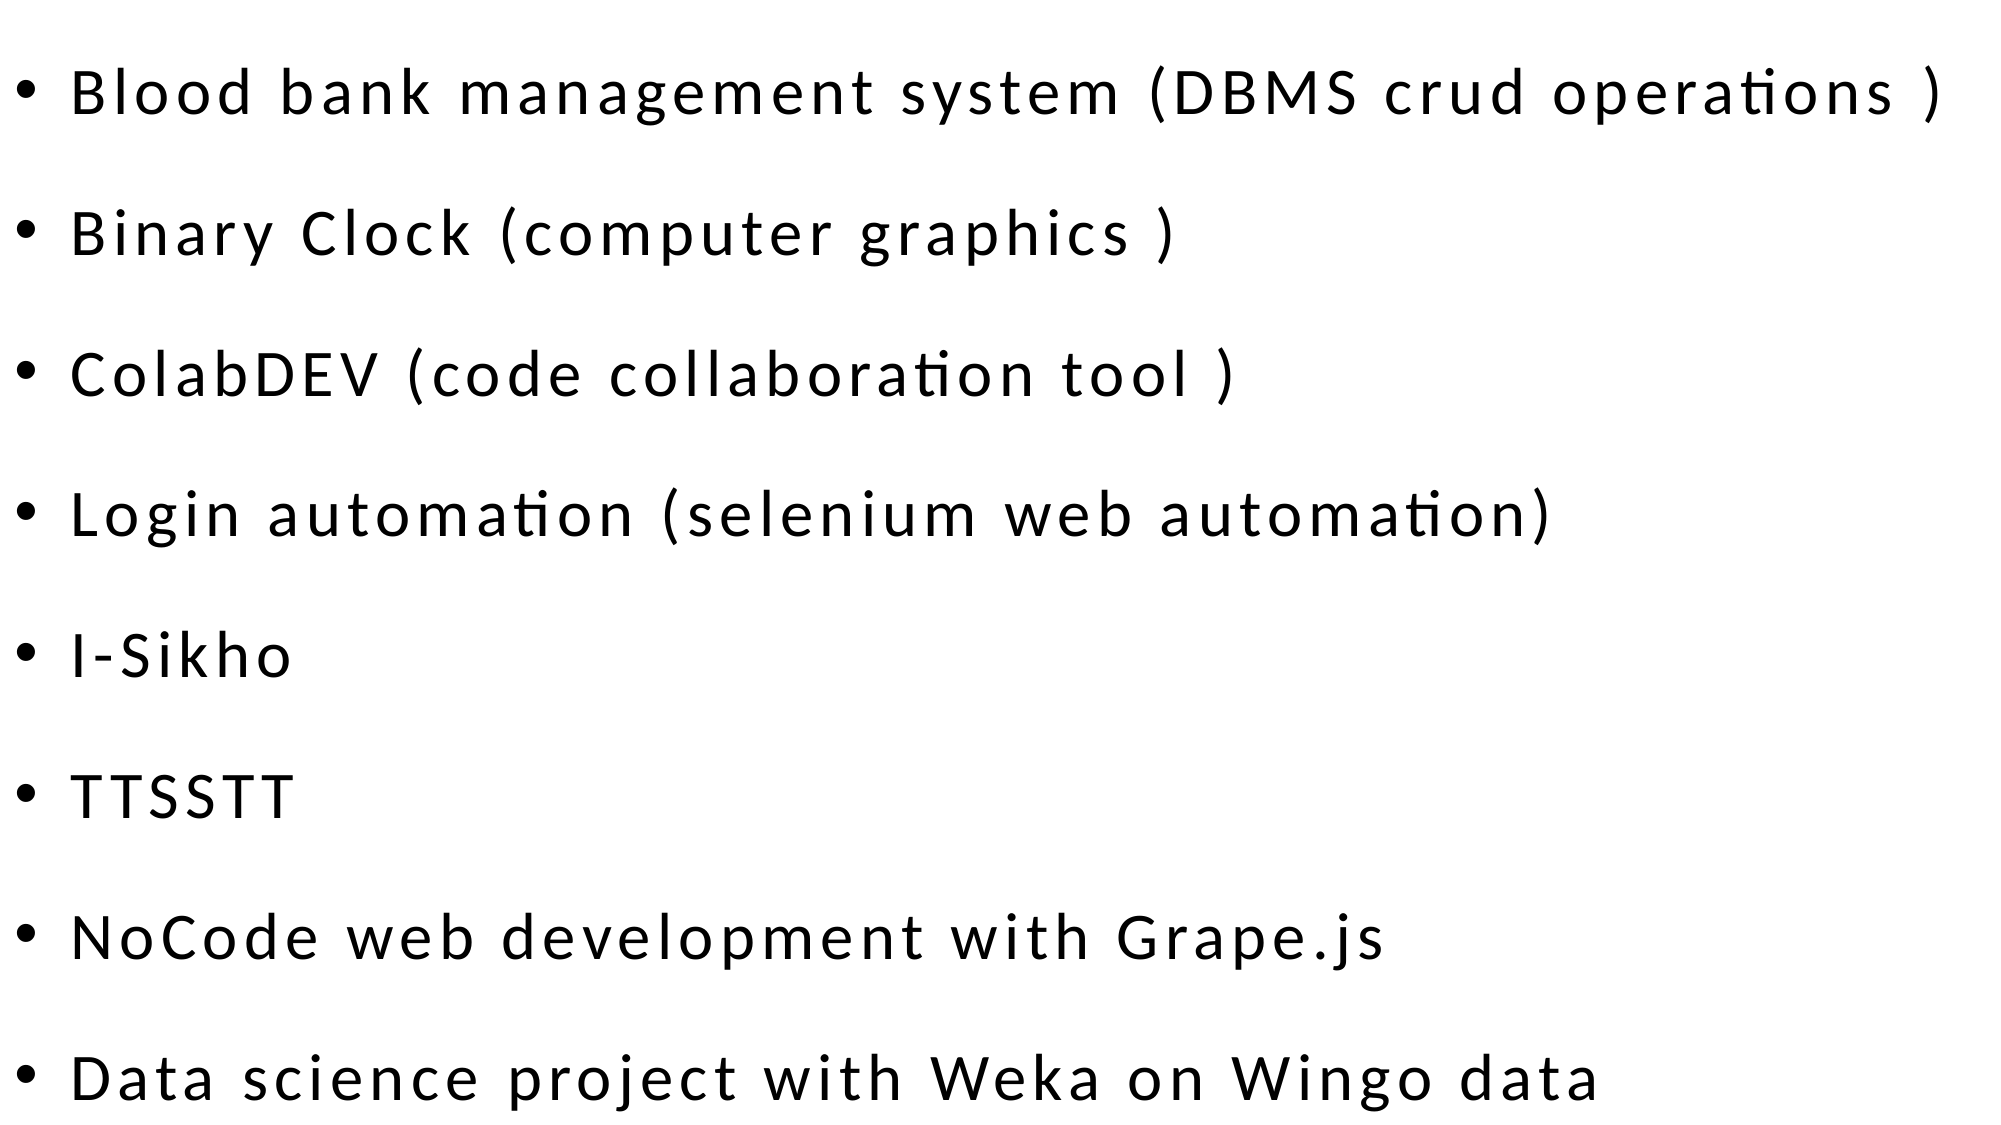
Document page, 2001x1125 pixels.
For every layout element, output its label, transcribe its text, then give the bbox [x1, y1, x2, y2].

list Blood bank management system (DBMS crud operations ) Binary Clock (computer graphics ) ColabDEV (code collaboration tool ) Login automation (selenium web automation) I-Sikho TTSSTT NoCode web development with Grape.js Data science project with Weka on Wingo data [0, 0, 2000, 1125]
